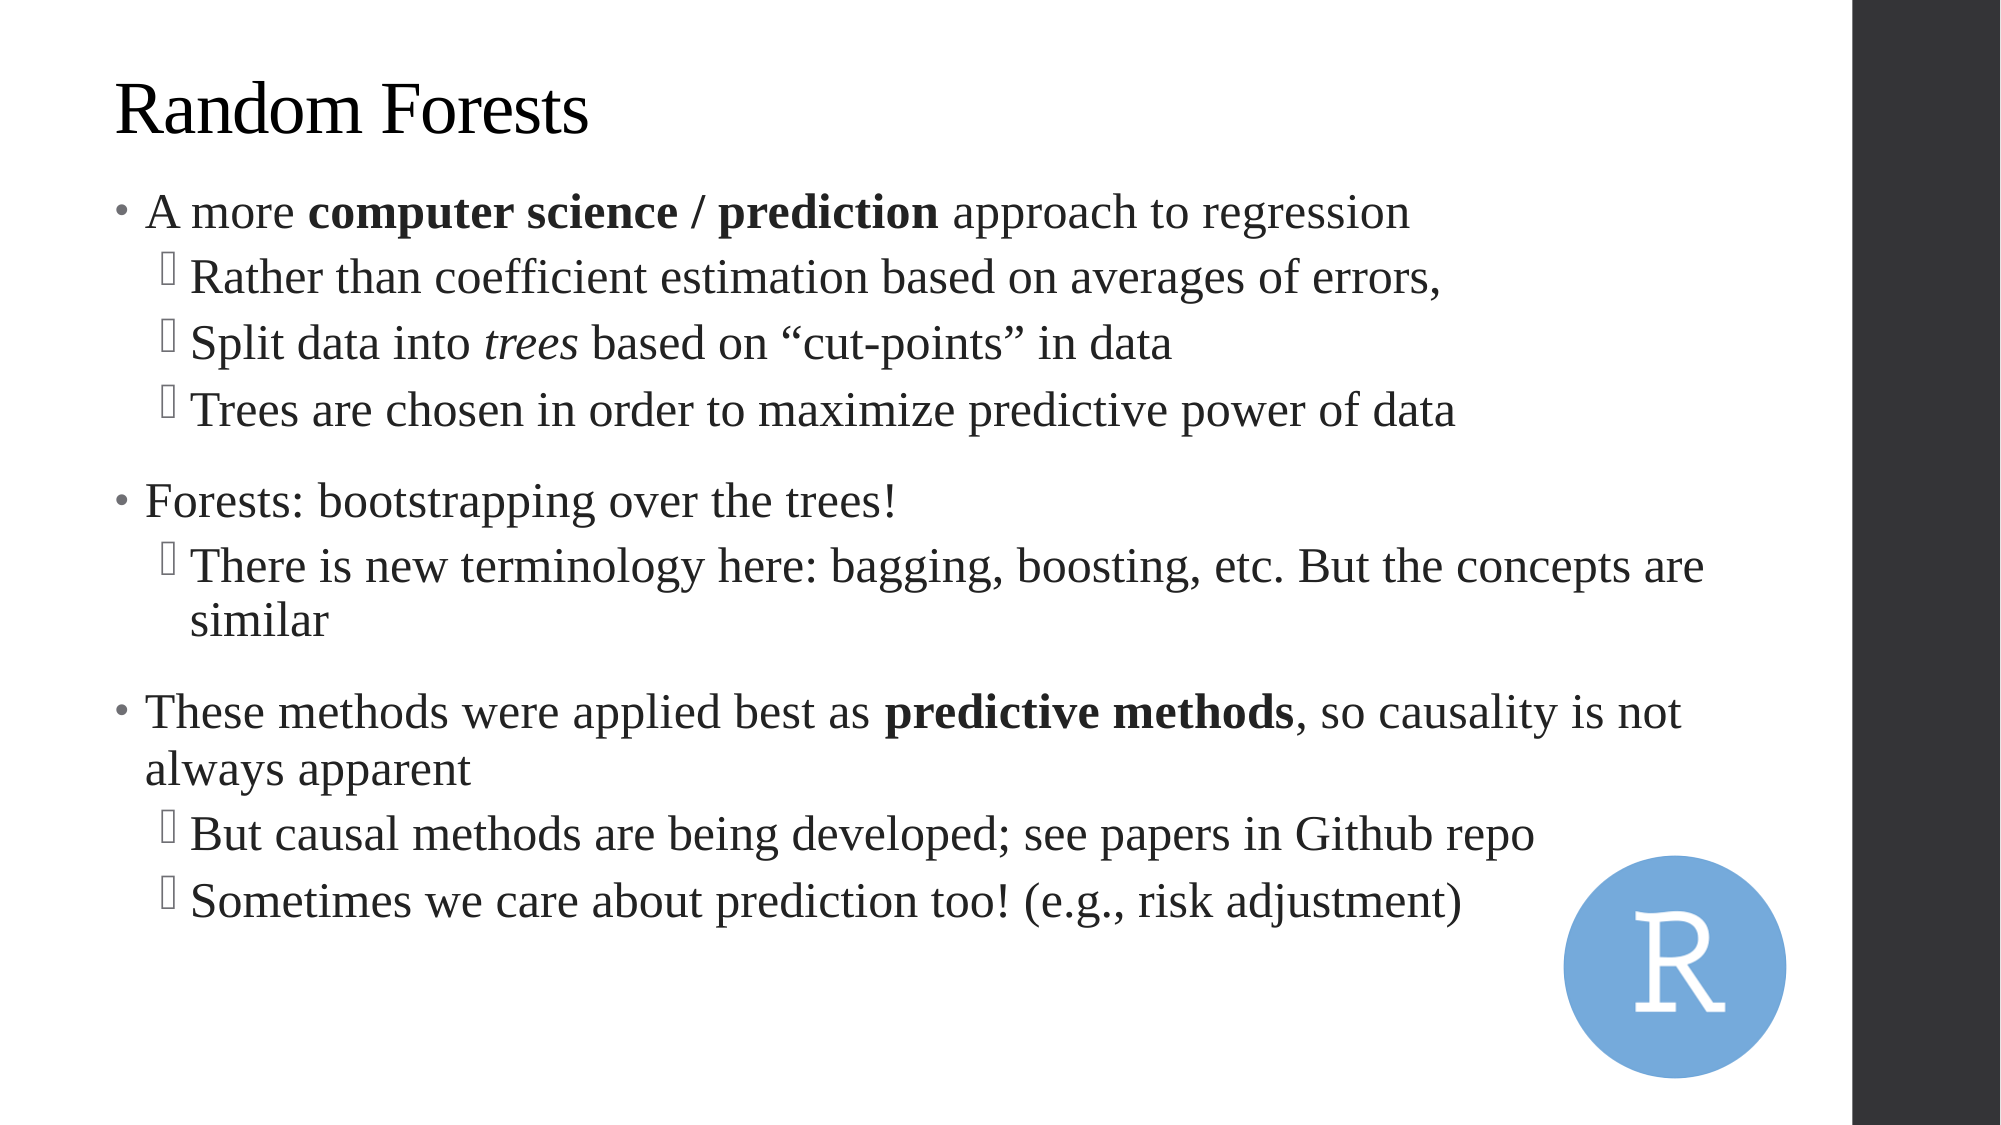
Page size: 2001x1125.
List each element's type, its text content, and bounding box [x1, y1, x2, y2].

picture [1562, 854, 1789, 1080]
title Random Forests [99, 55, 1813, 158]
list A more computer science / prediction approach to regression Rather than coefficient estimation based on averages of errors, Split data into trees based on “cut-points” in data Trees are chosen in order to maximize predictive power of data Forests: bootstrapping over the trees! There is new terminology here: bagging, boosting, etc. But the concepts are similar These methods were applied best as predictive methods, so causality is not always apparent But causal methods are being developed; see papers in Github repo Sometimes we care about prediction too! (e.g., risk adjustment) [99, 174, 1813, 1019]
